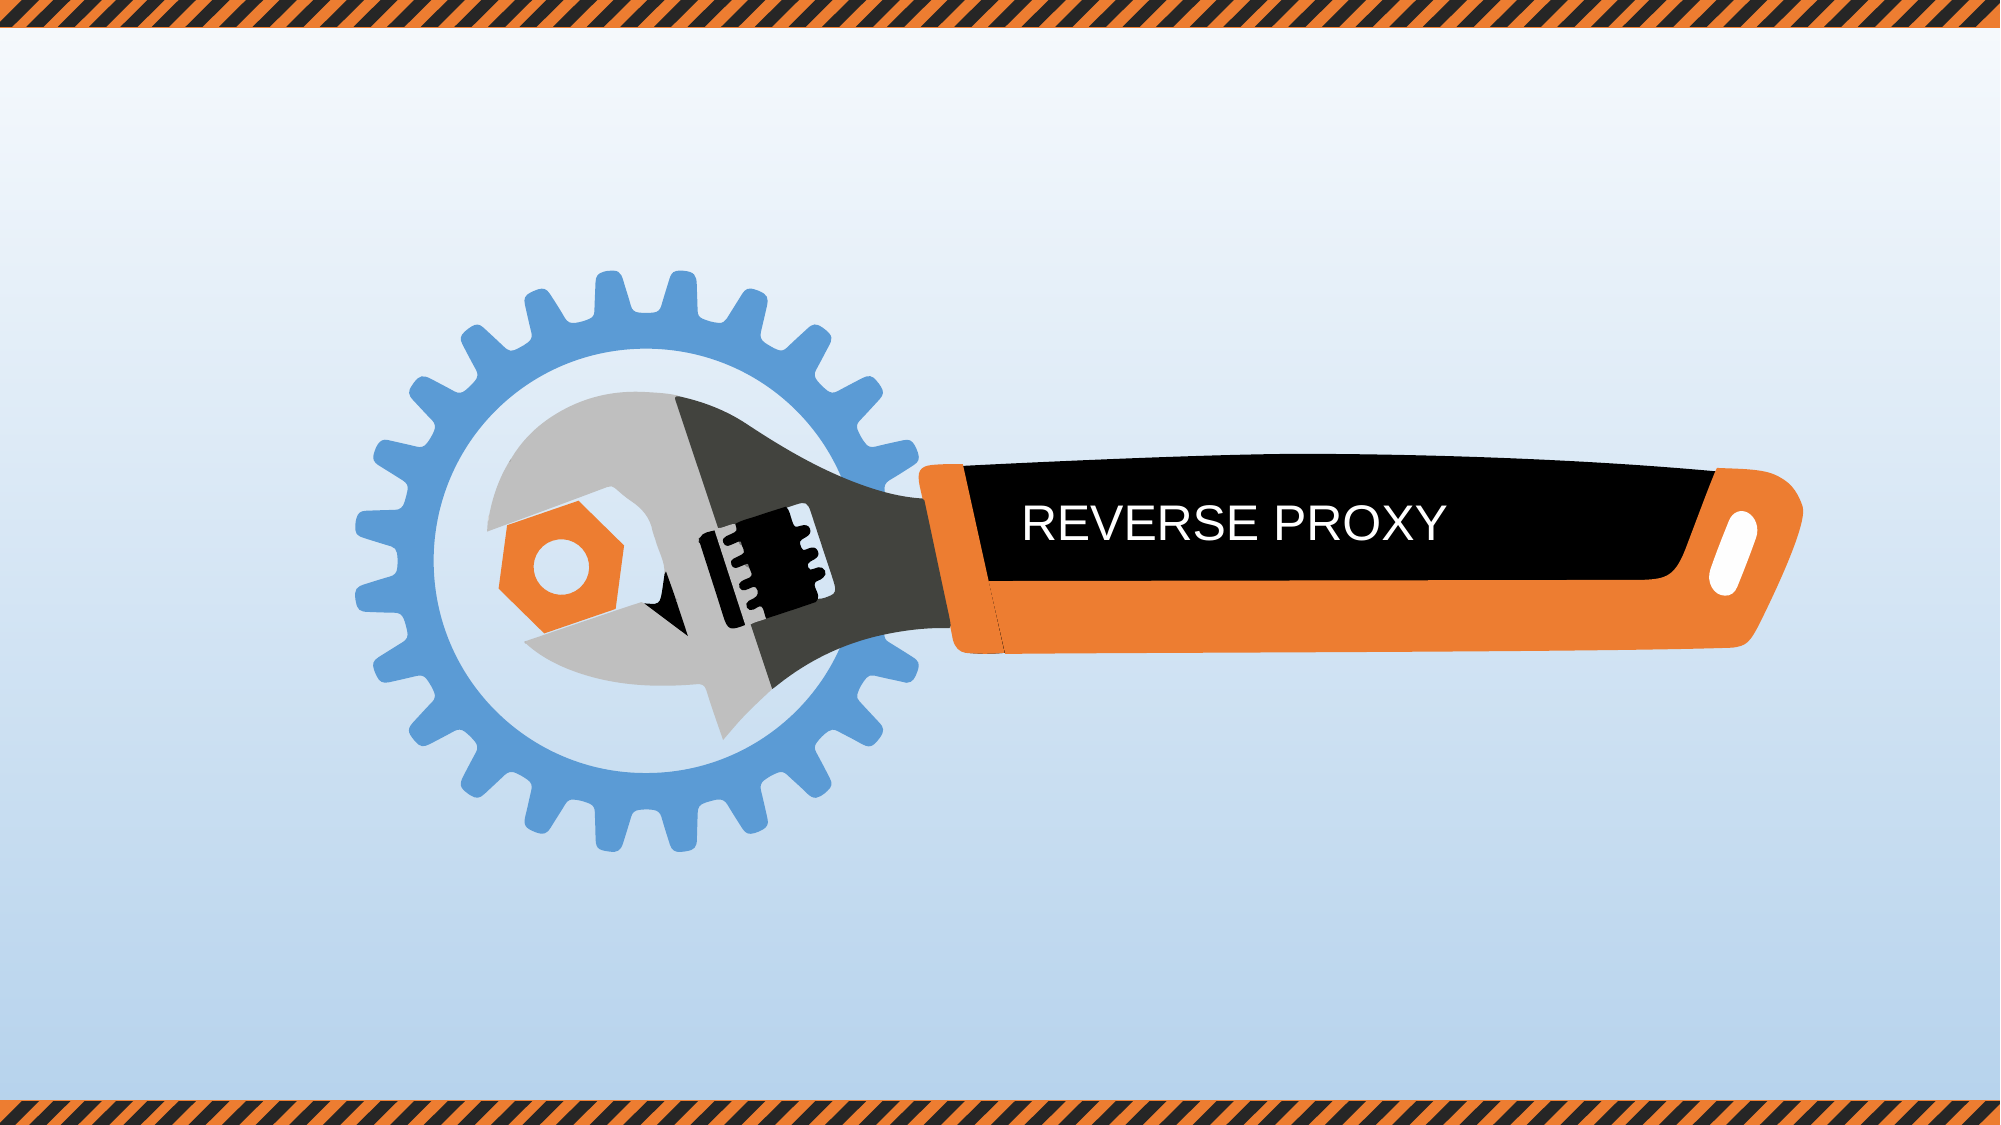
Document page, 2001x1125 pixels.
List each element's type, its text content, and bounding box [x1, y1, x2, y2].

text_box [485, 397, 954, 739]
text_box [0, 0, 2000, 28]
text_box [0, 1099, 2000, 1125]
text_box [1709, 511, 1758, 596]
text_box [964, 453, 1715, 581]
text_box [954, 464, 1005, 654]
text_box REVERSE PROXY [1006, 483, 1705, 558]
text_box [989, 467, 1804, 654]
text_box [355, 270, 883, 852]
